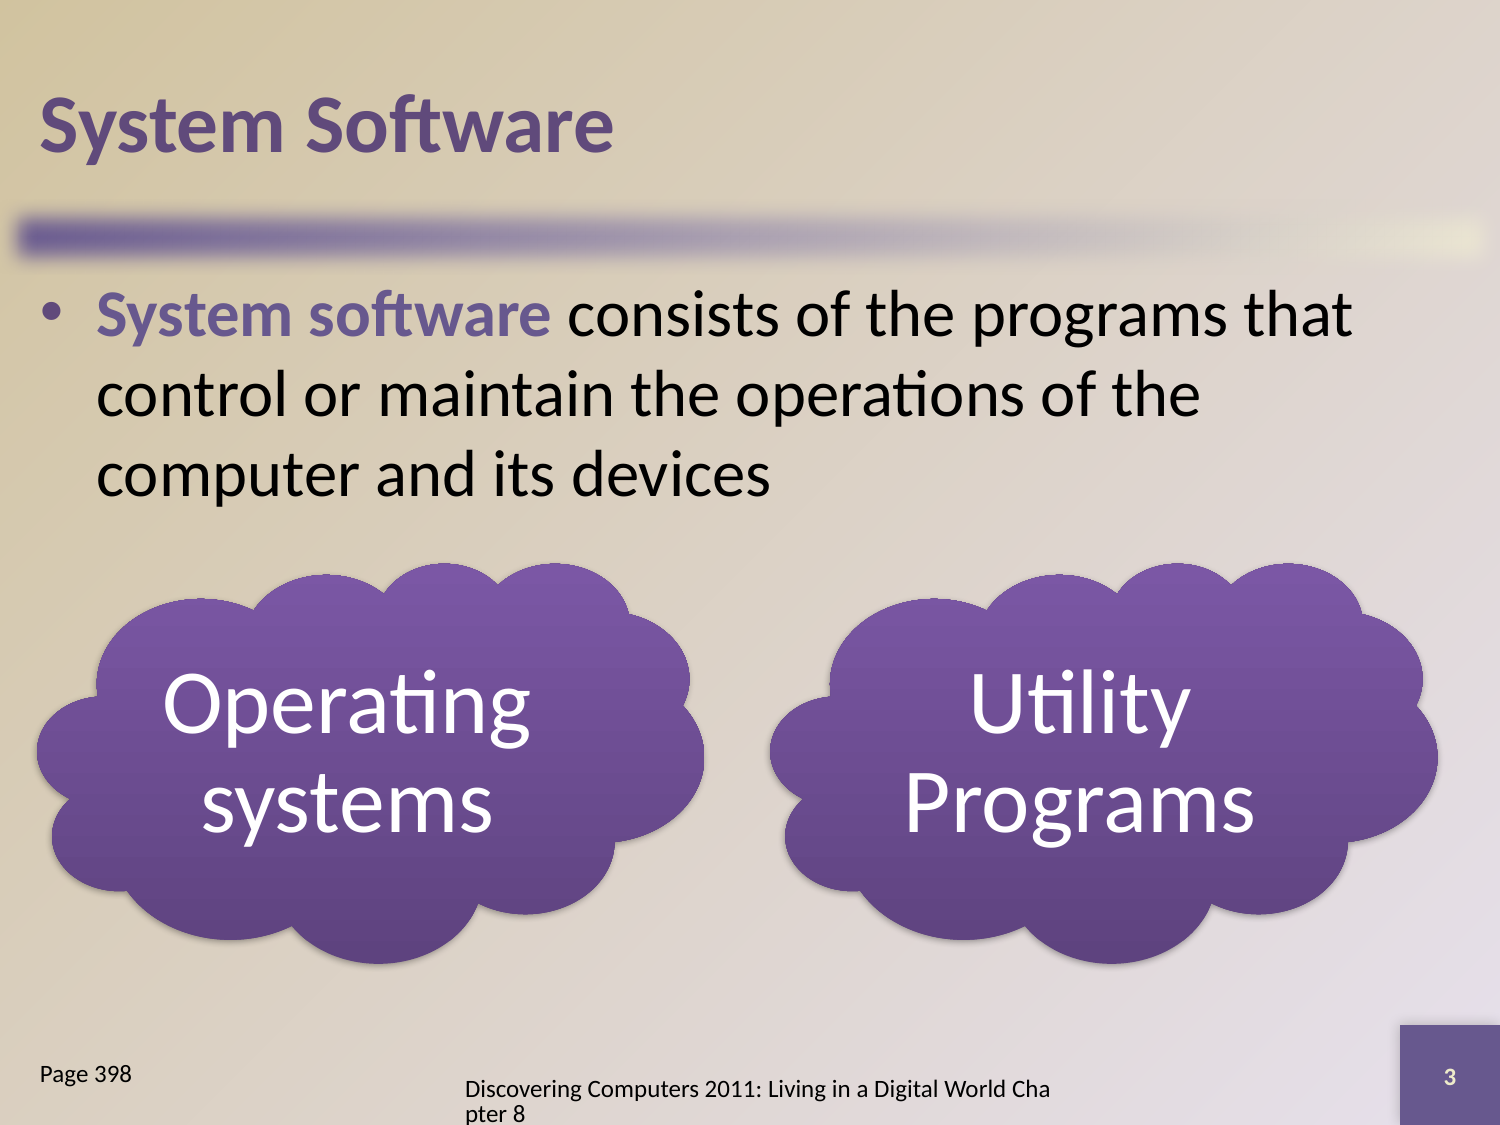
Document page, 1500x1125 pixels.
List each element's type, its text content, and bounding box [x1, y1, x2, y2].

list Page 398 [24, 1050, 300, 1125]
footer Discovering Computers 2011: Living in a Digital World Chapter 8 [450, 1050, 1075, 1125]
title System Software [24, 24, 1475, 213]
slide_number 3 [1400, 1025, 1500, 1125]
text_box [37, 499, 1438, 1026]
list System software consists of the programs that control or maintain the operations of the computer and its devices [24, 262, 1475, 1025]
